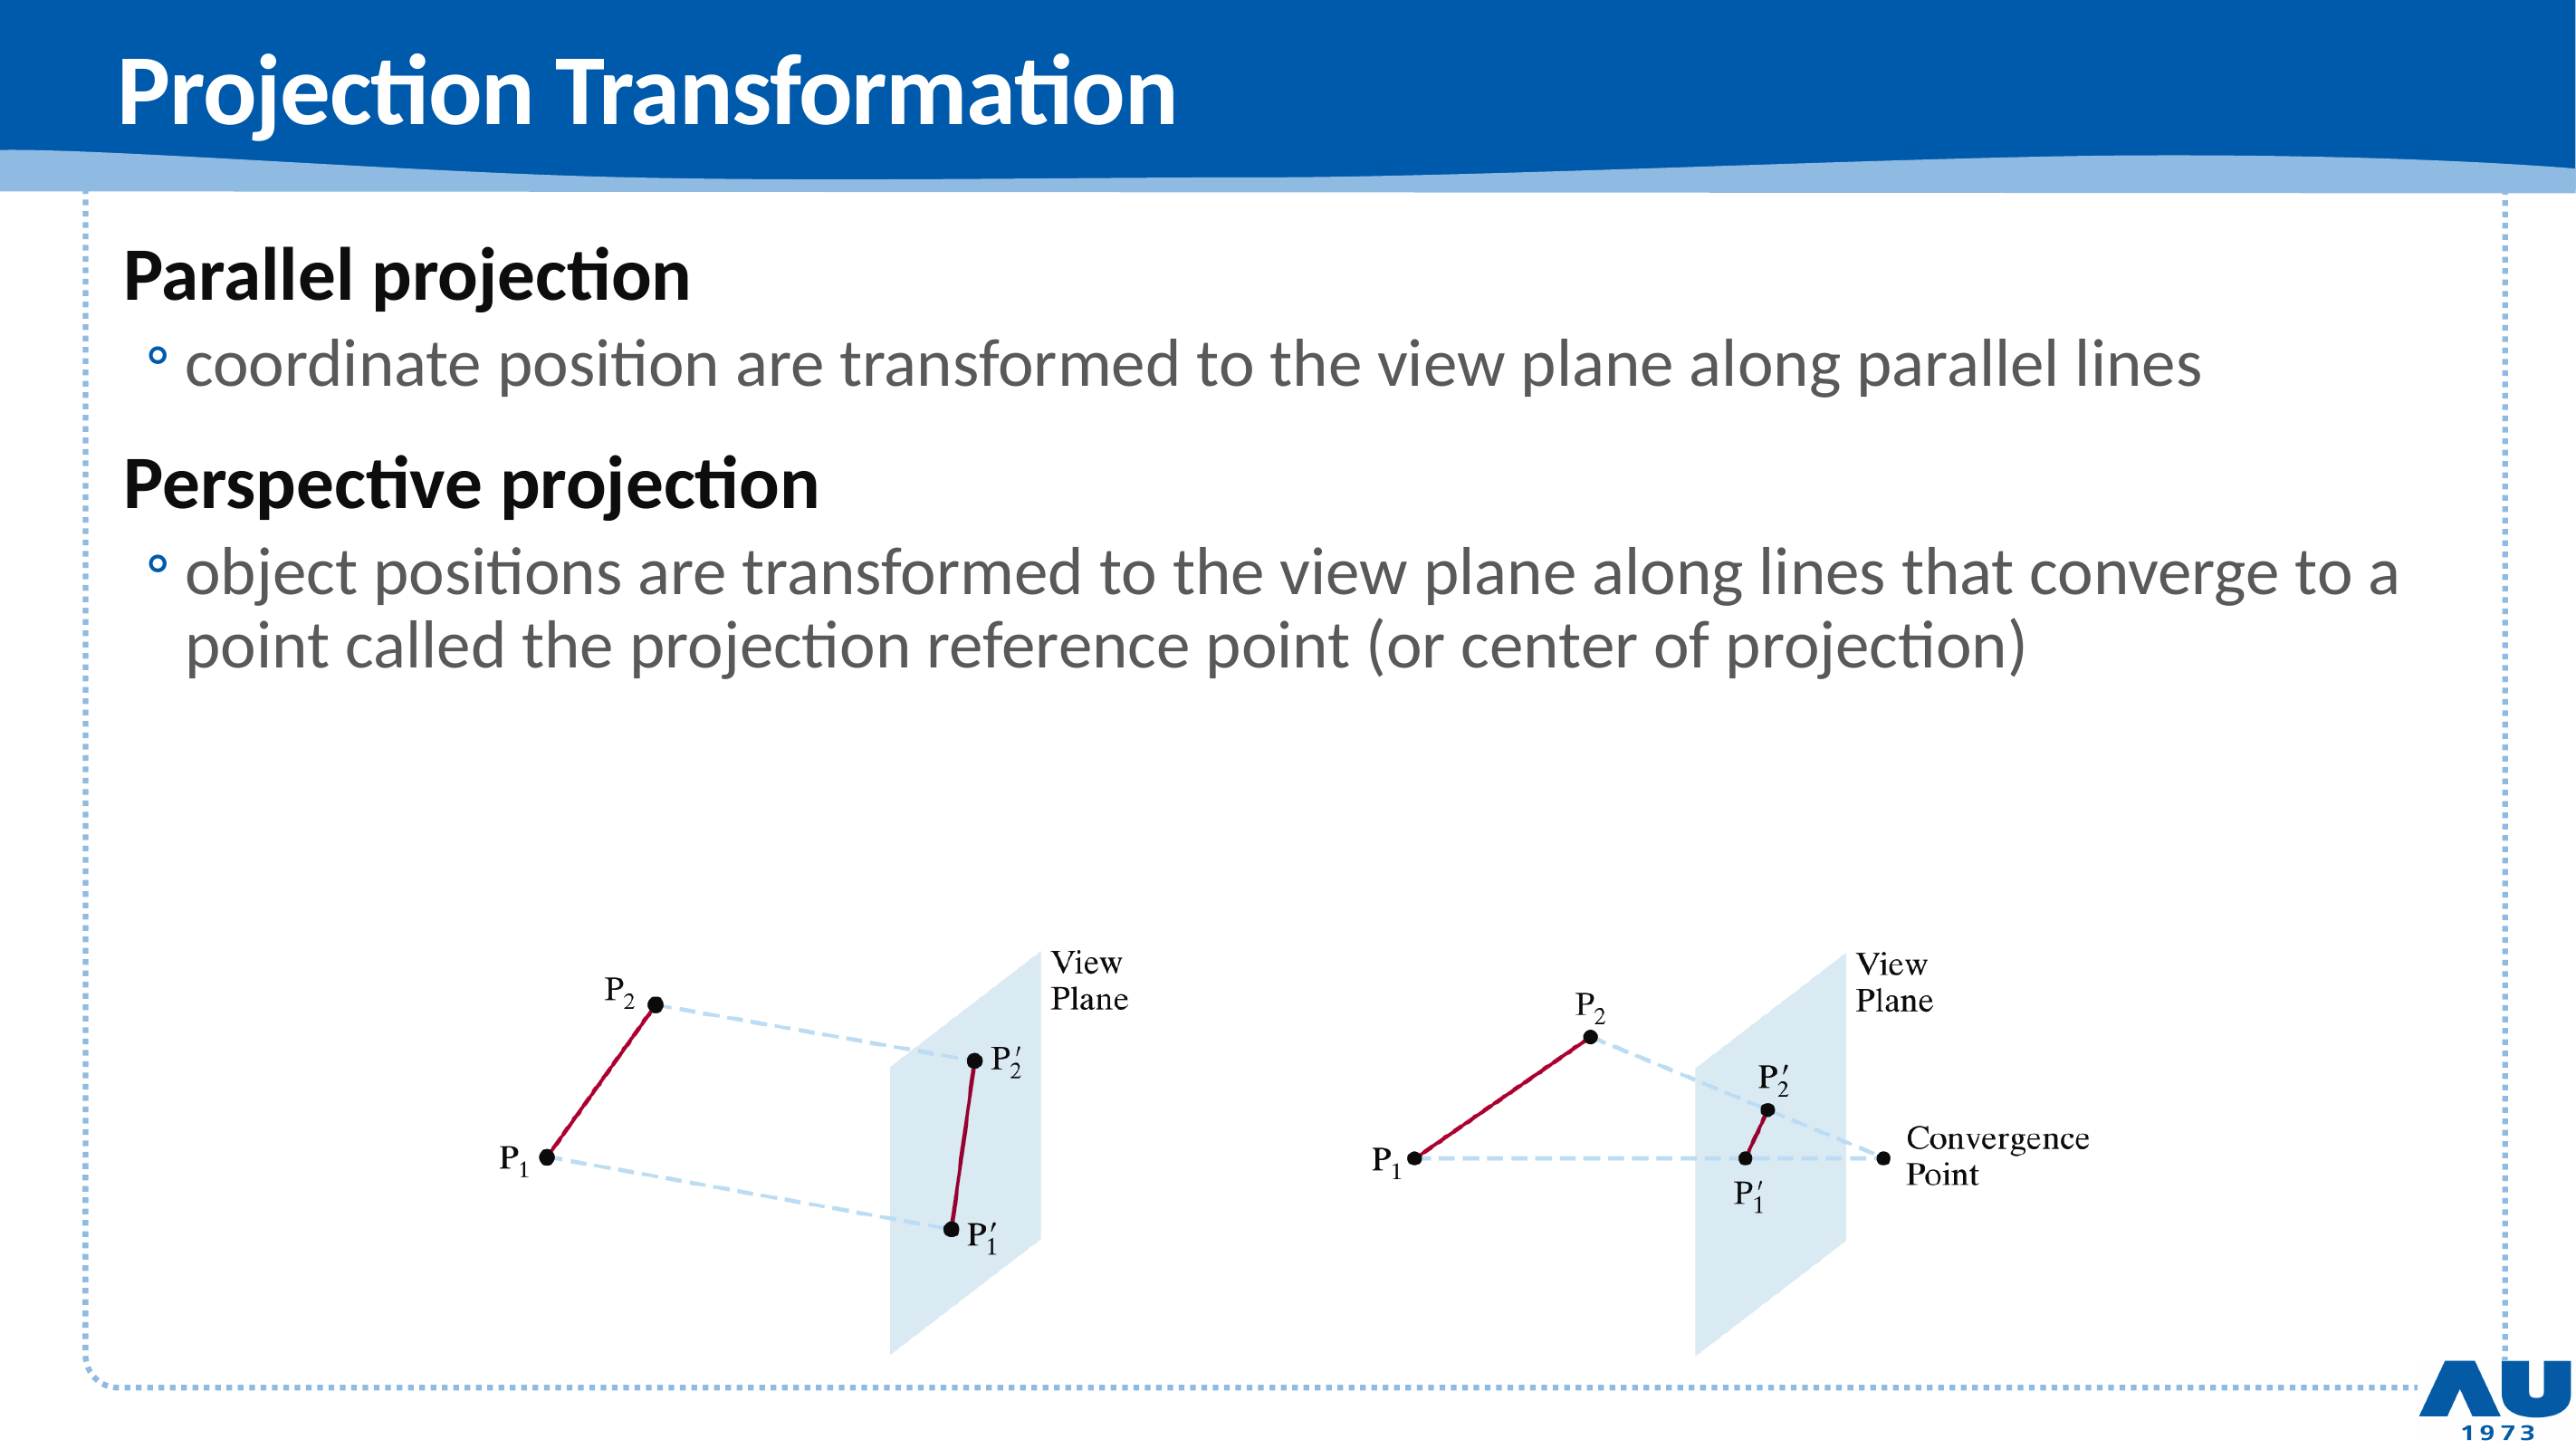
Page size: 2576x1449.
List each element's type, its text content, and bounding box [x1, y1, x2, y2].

picture [2418, 1360, 2571, 1441]
list Parallel projection coordinate position are transformed to the view plane along parallel lines Perspective projection object positions are transformed to the view plane along lines that converge to a point called the projection reference point (or center of projection) [103, 228, 2486, 1388]
title Projection Transformation [103, 18, 2486, 169]
picture [470, 932, 1197, 1369]
picture [1353, 925, 2096, 1378]
